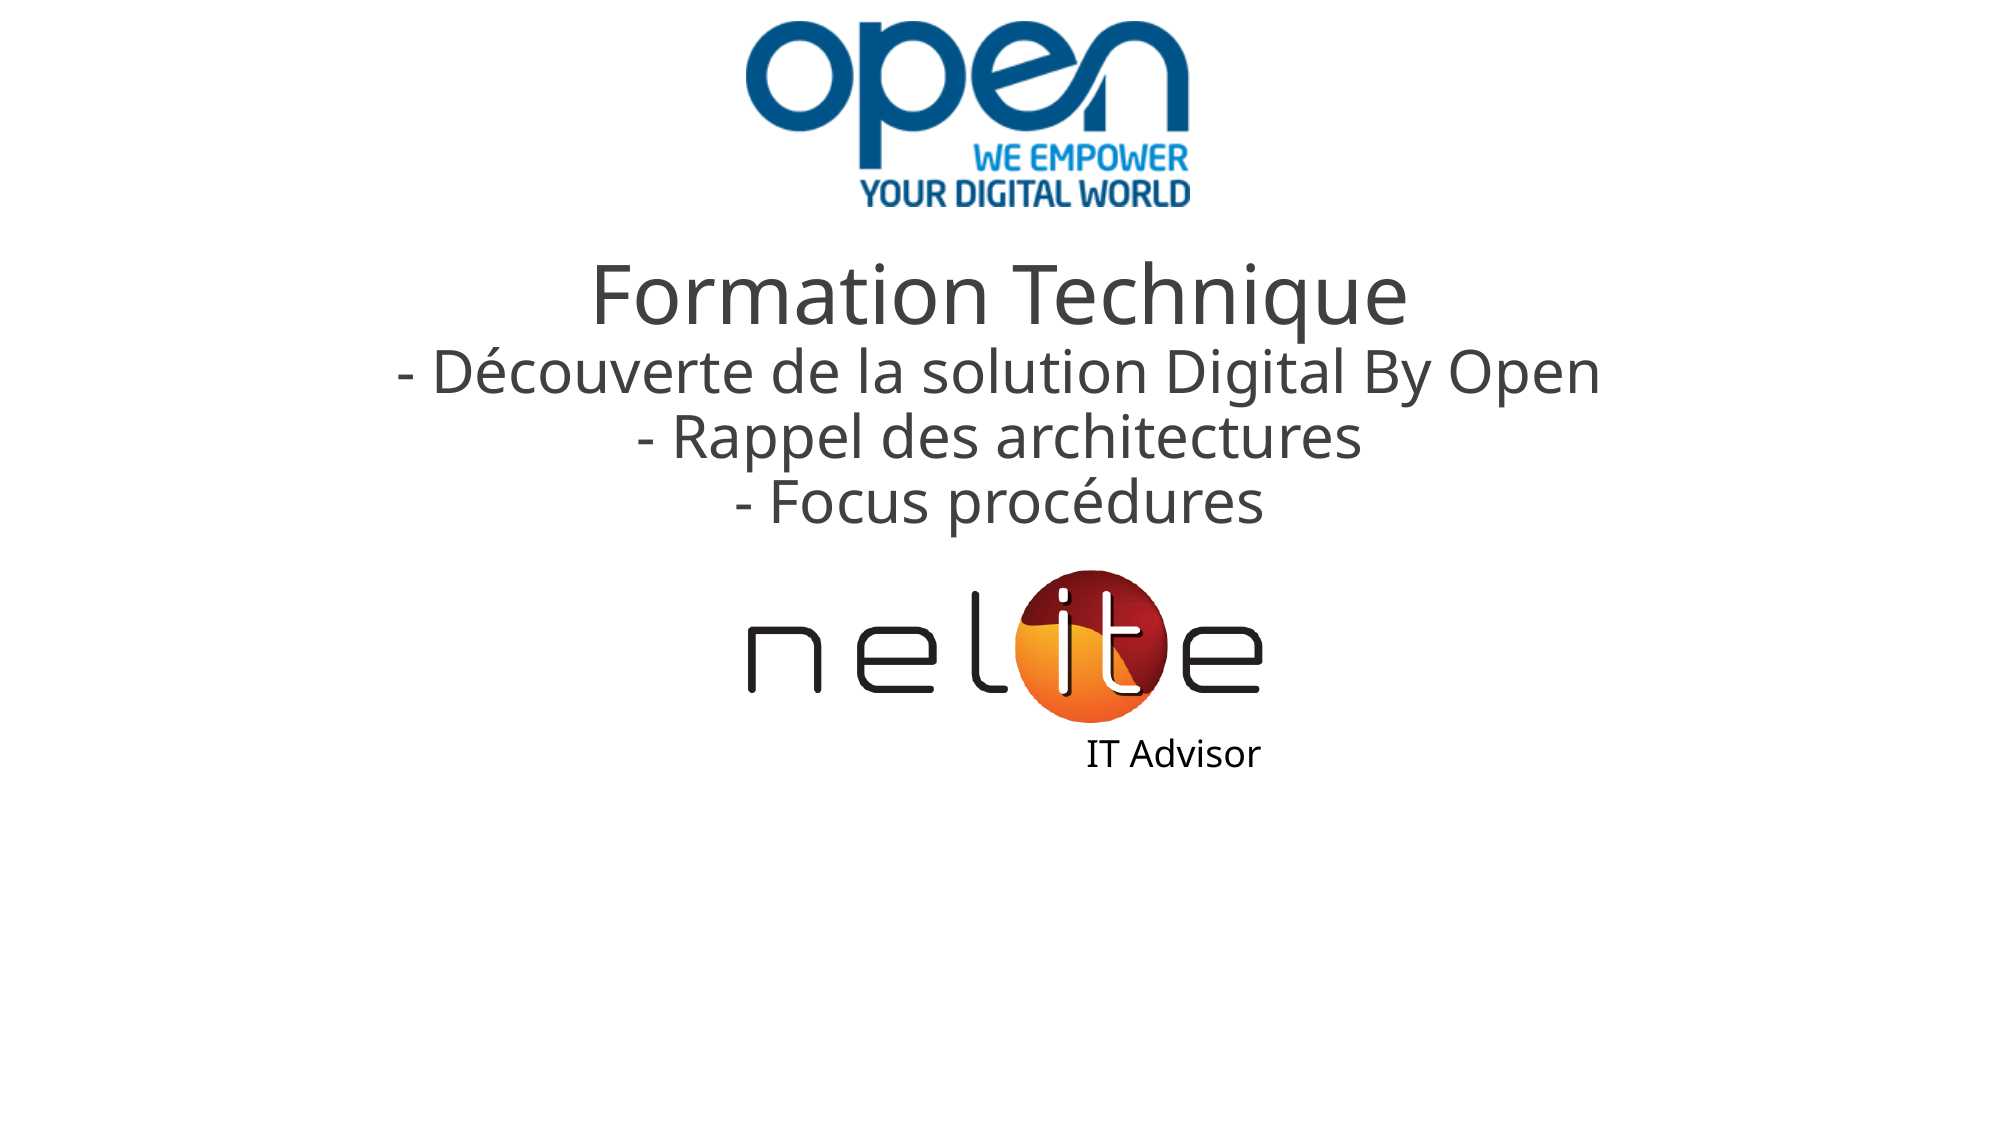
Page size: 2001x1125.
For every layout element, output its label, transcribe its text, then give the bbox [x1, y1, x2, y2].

title Formation Technique - Découverte de la solution Digital By Open - Rappel des architectures - Focus procédures [0, 245, 2000, 544]
picture [746, 21, 1190, 207]
picture [1137, 745, 1145, 756]
picture [1228, 749, 1240, 762]
picture [716, 544, 1285, 762]
picture [1158, 749, 1170, 762]
